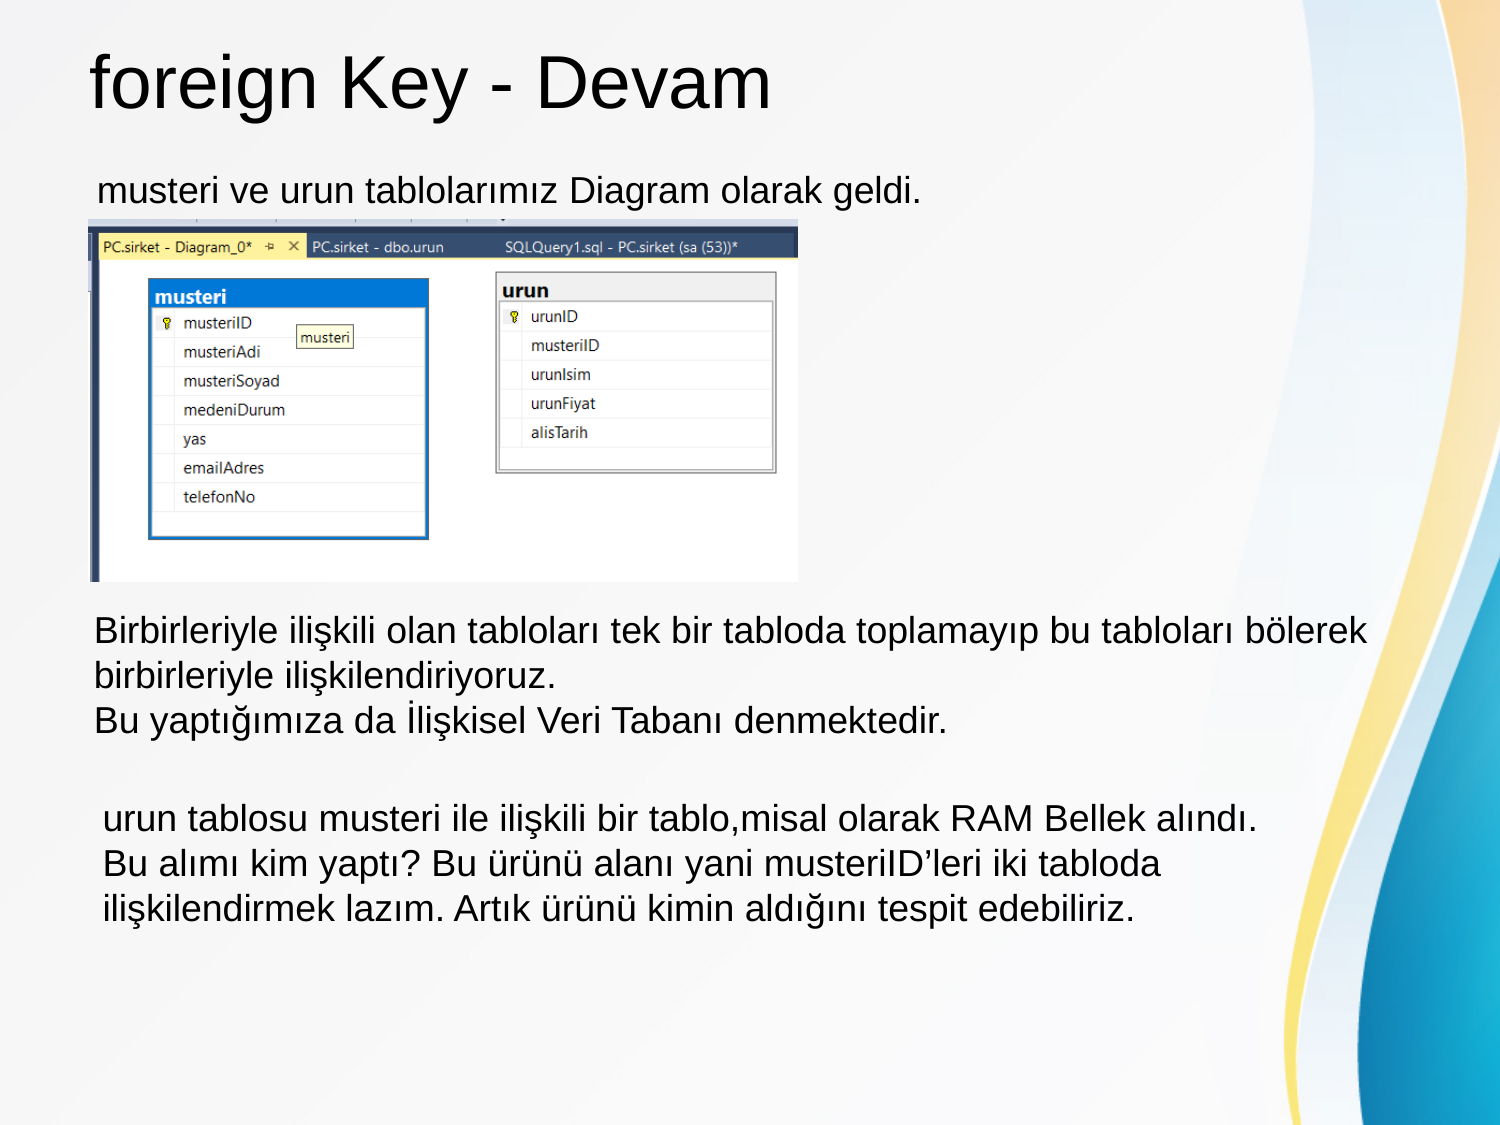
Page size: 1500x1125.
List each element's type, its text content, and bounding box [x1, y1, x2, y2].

text_box musteri ve urun tablolarımız Diagram olarak geldi. [82, 158, 938, 219]
text_box urun tablosu musteri ile ilişkili bir tablo,misal olarak RAM Bellek alındı. Bu alımı kim yaptı? Bu ürünü alanı yani musteriID’leri iki tabloda ilişkilendirmek lazım. Artık ürünü kimin aldığını tespit edebiliriz. [87, 786, 1274, 937]
text_box Birbirleriyle ilişkili olan tabloları tek bir tabloda toplamayıp bu tabloları bölerek birbirleriyle ilişkilendiriyoruz. Bu yaptığımıza da İlişkisel Veri Tabanı denmektedir. [78, 598, 1383, 749]
picture [0, 0, 1500, 1125]
title foreign Key - Devam [74, 30, 1426, 127]
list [88, 219, 798, 582]
